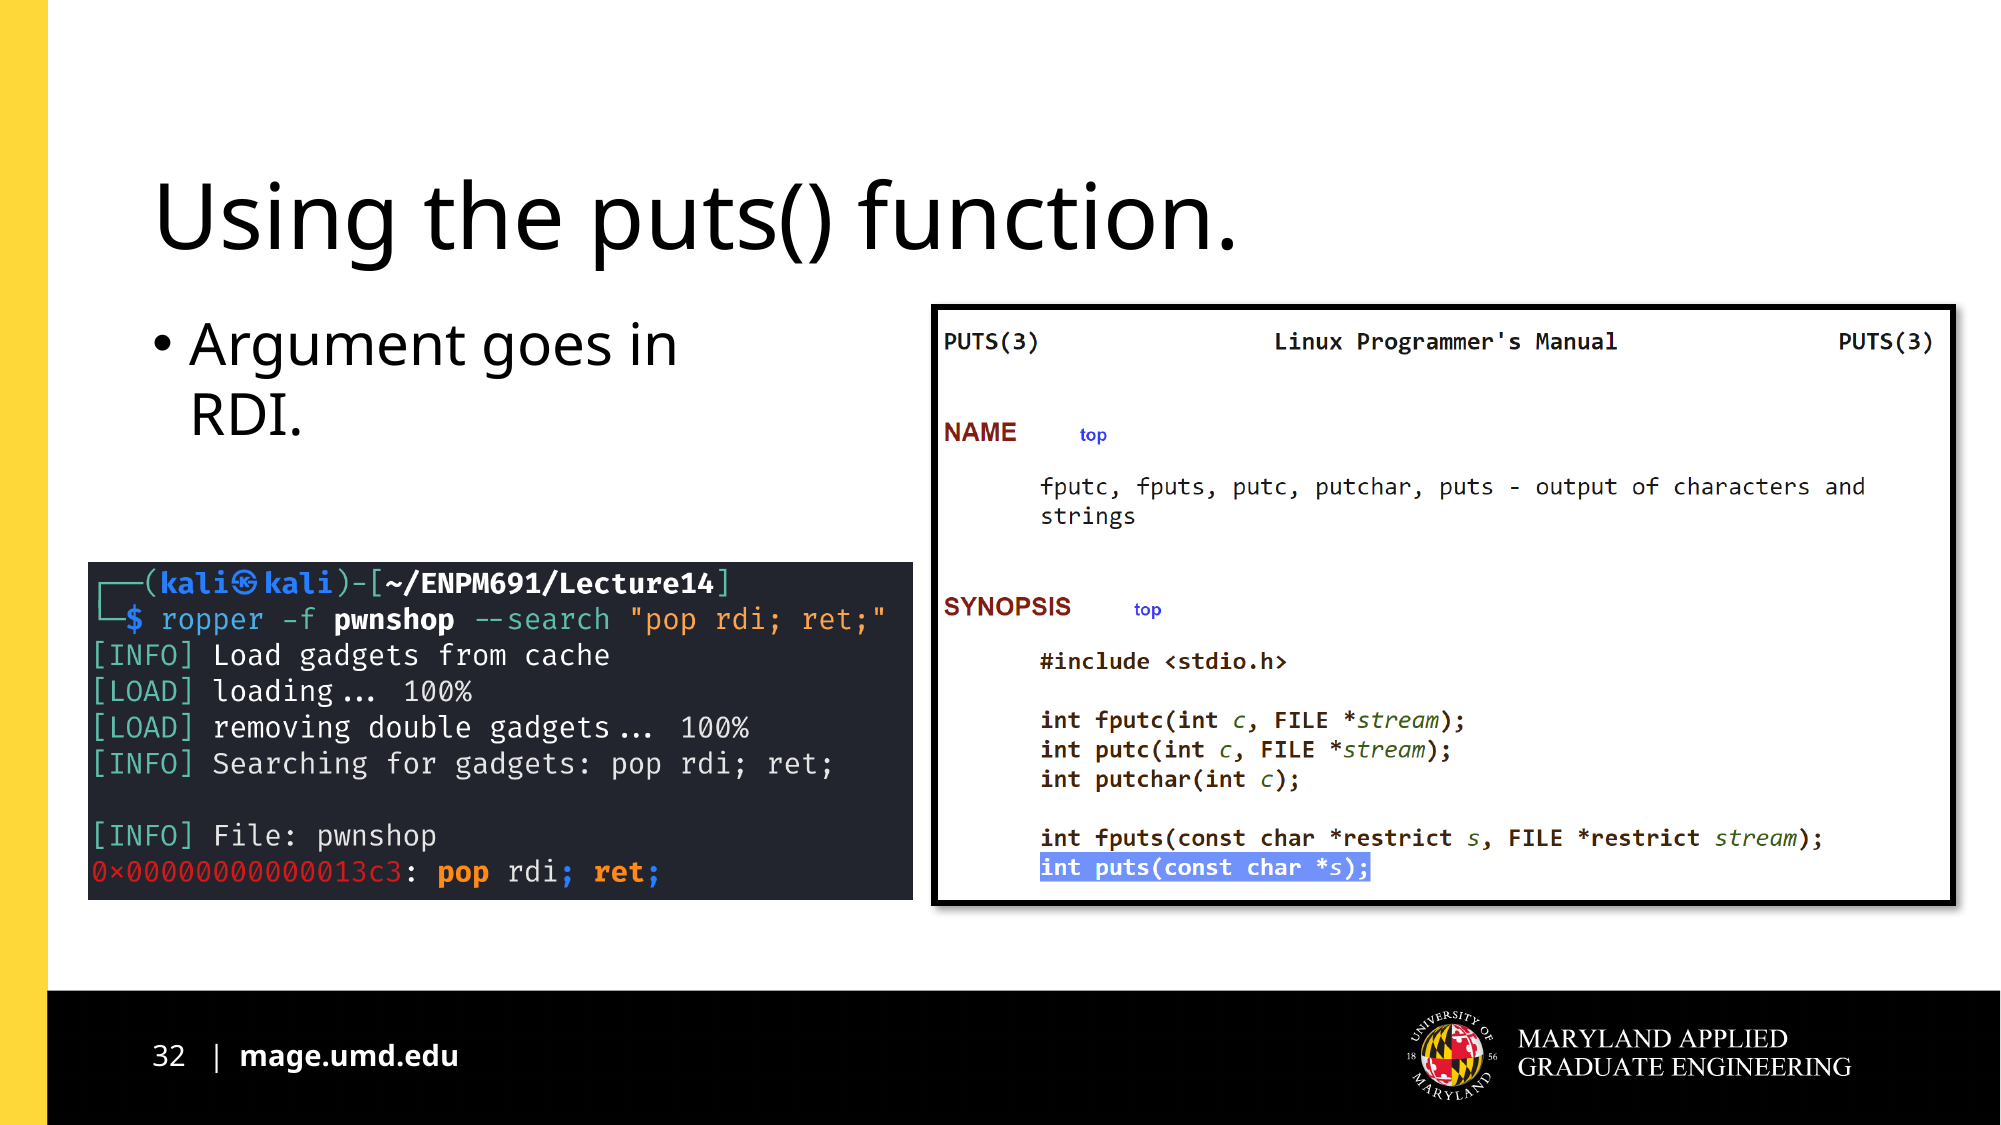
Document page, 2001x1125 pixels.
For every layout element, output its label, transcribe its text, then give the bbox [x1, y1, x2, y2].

title Using the puts() function. [137, 59, 1863, 278]
footer 32 | mage.umd.edu [137, 1027, 1338, 1088]
picture [0, 0, 2001, 1125]
list Argument goes in RDI. [137, 299, 814, 499]
